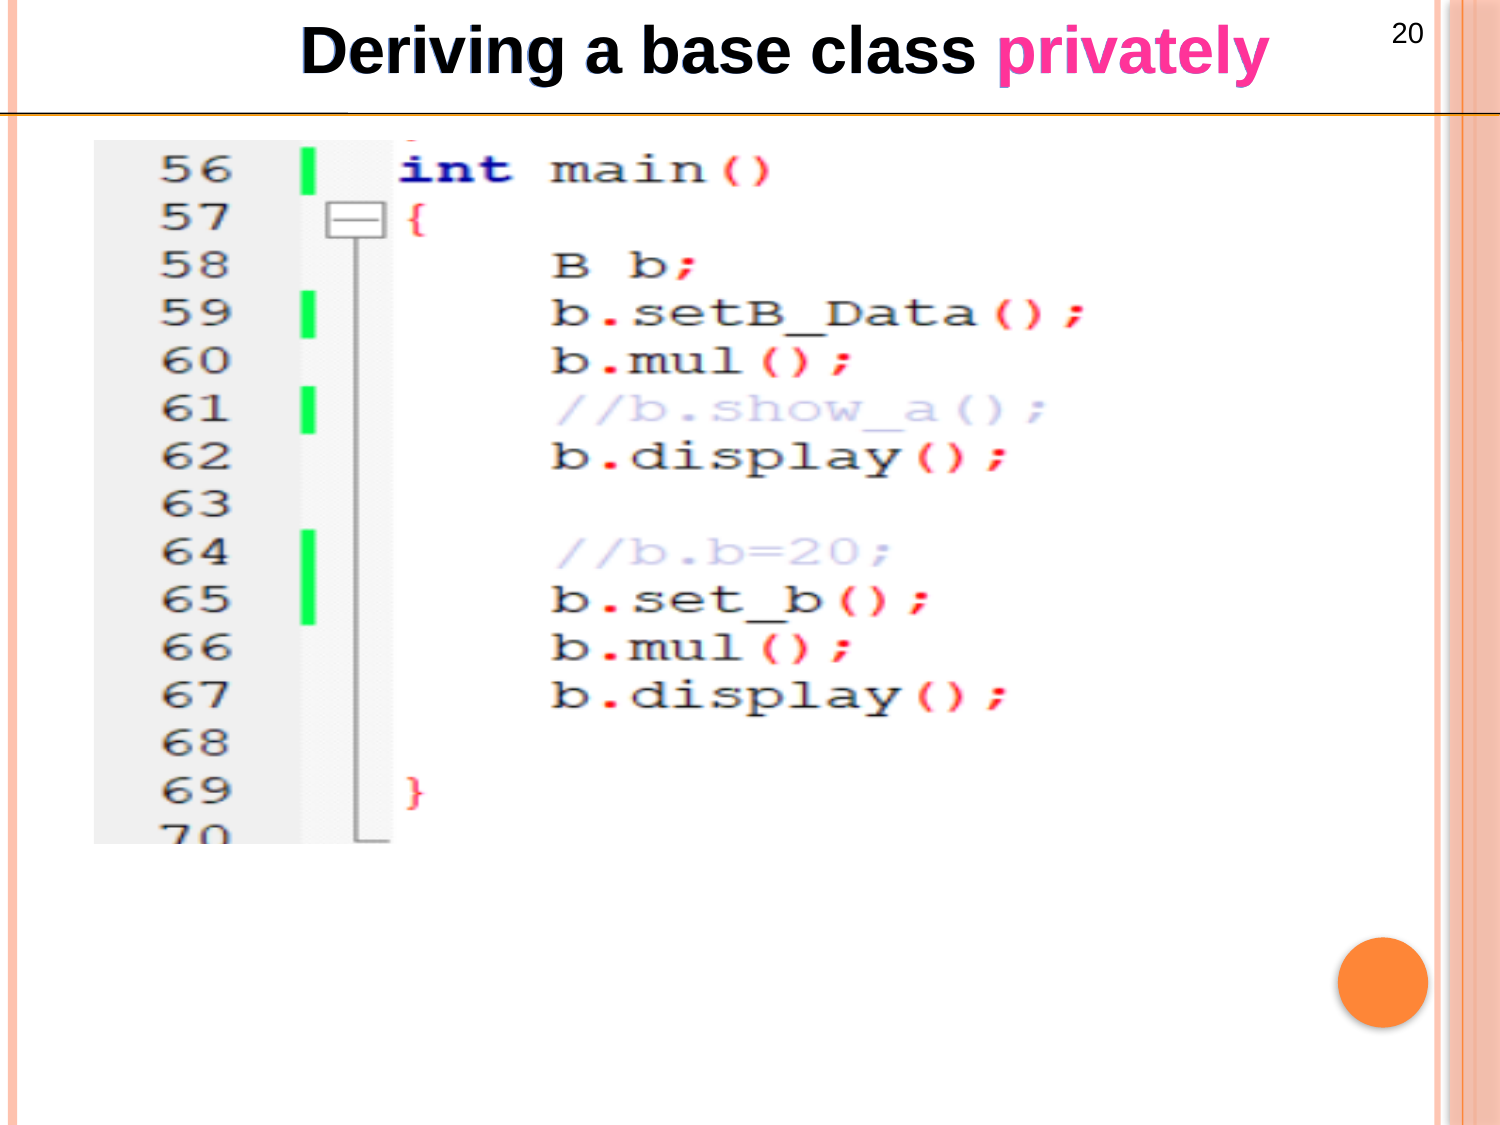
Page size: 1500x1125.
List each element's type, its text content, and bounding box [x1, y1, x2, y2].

picture [93, 140, 1208, 845]
text_box Deriving a base class privately [285, 0, 1286, 175]
